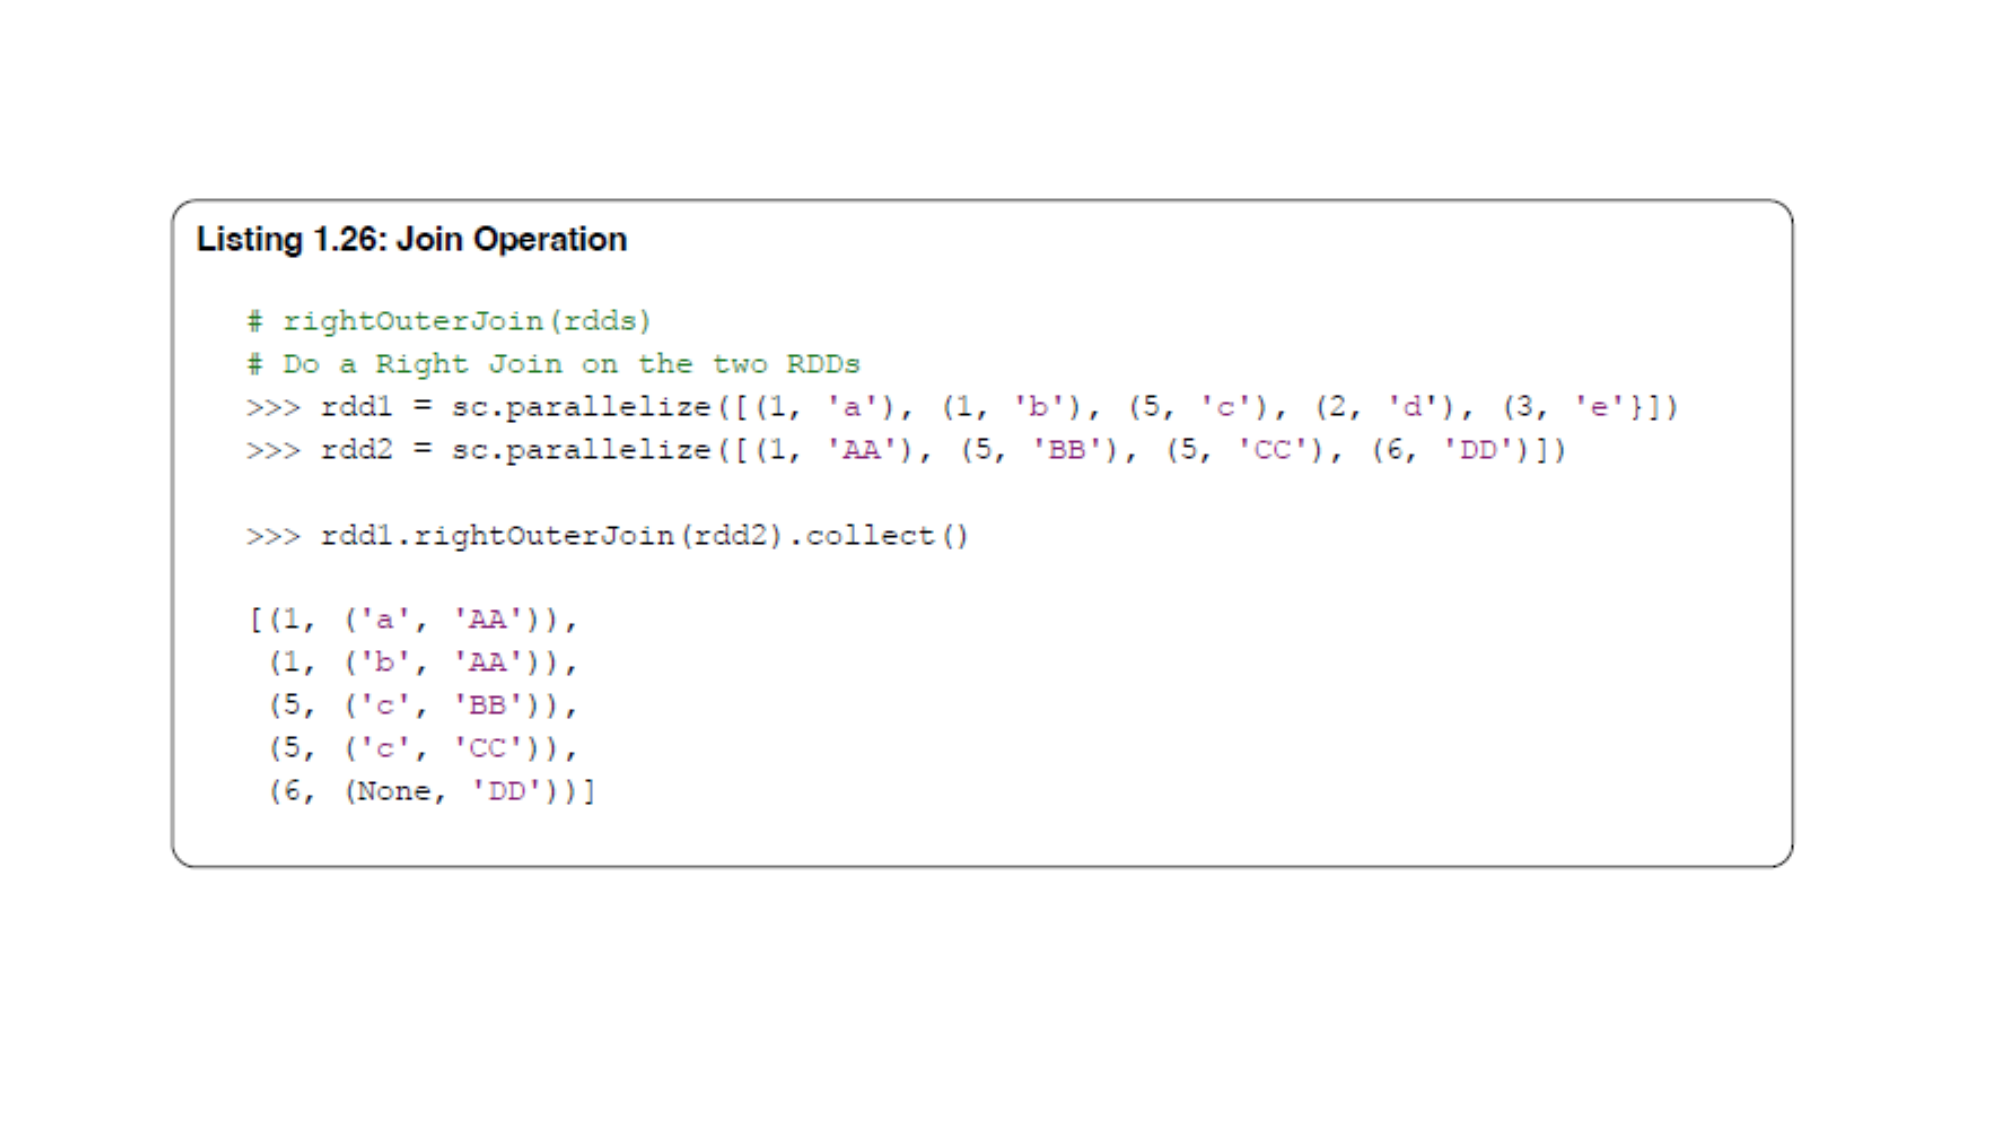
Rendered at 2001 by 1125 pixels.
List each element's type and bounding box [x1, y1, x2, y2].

picture [137, 188, 1801, 875]
